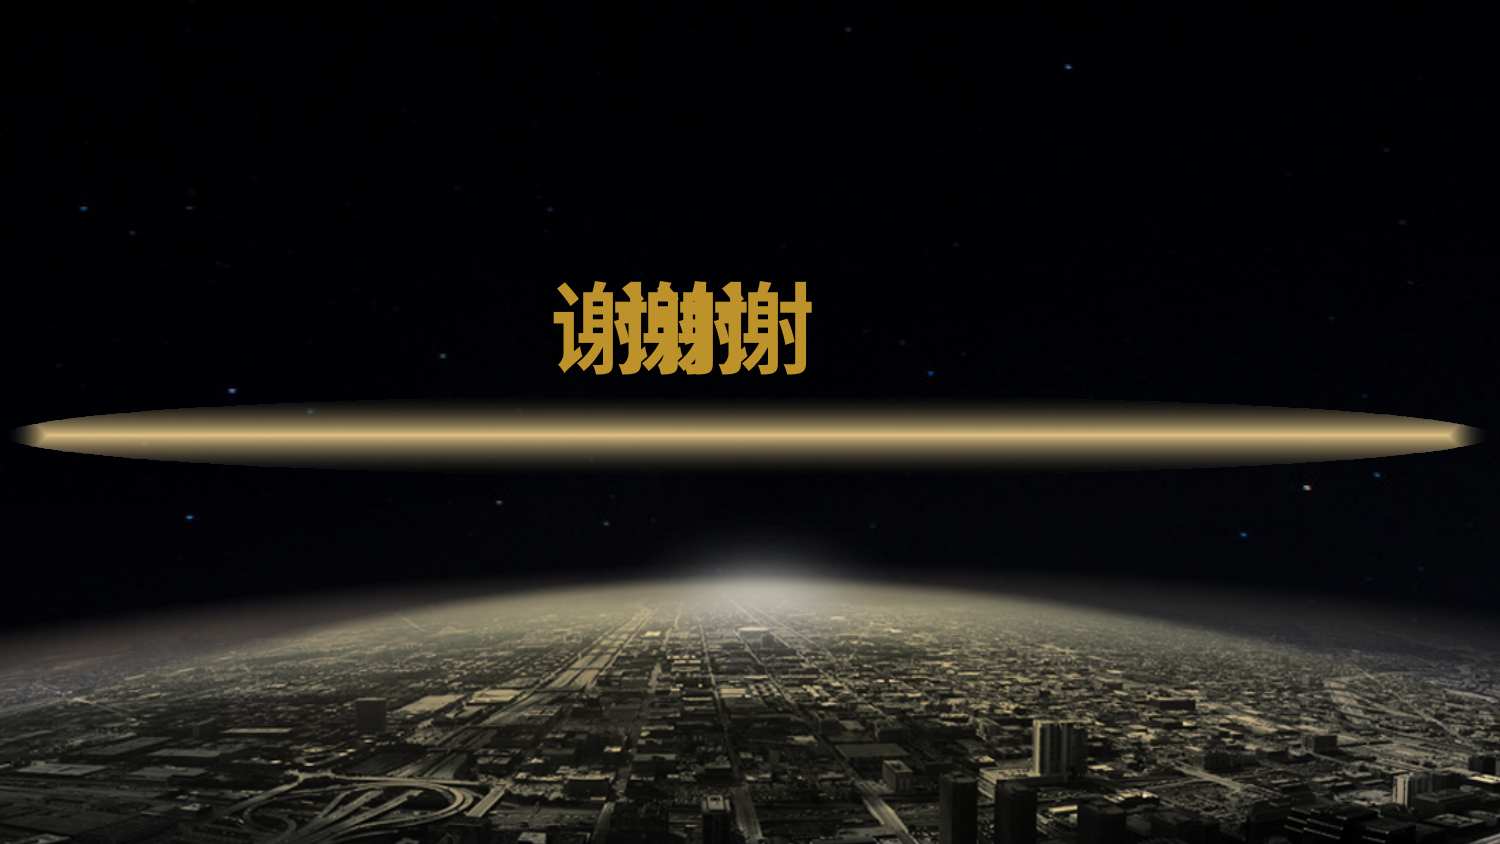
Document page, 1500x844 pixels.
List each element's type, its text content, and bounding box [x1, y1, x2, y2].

text_box 谢谢 [766, 258, 831, 394]
text_box 谢谢 [535, 258, 766, 394]
picture [0, 0, 1500, 844]
text_box [5, 393, 1490, 477]
